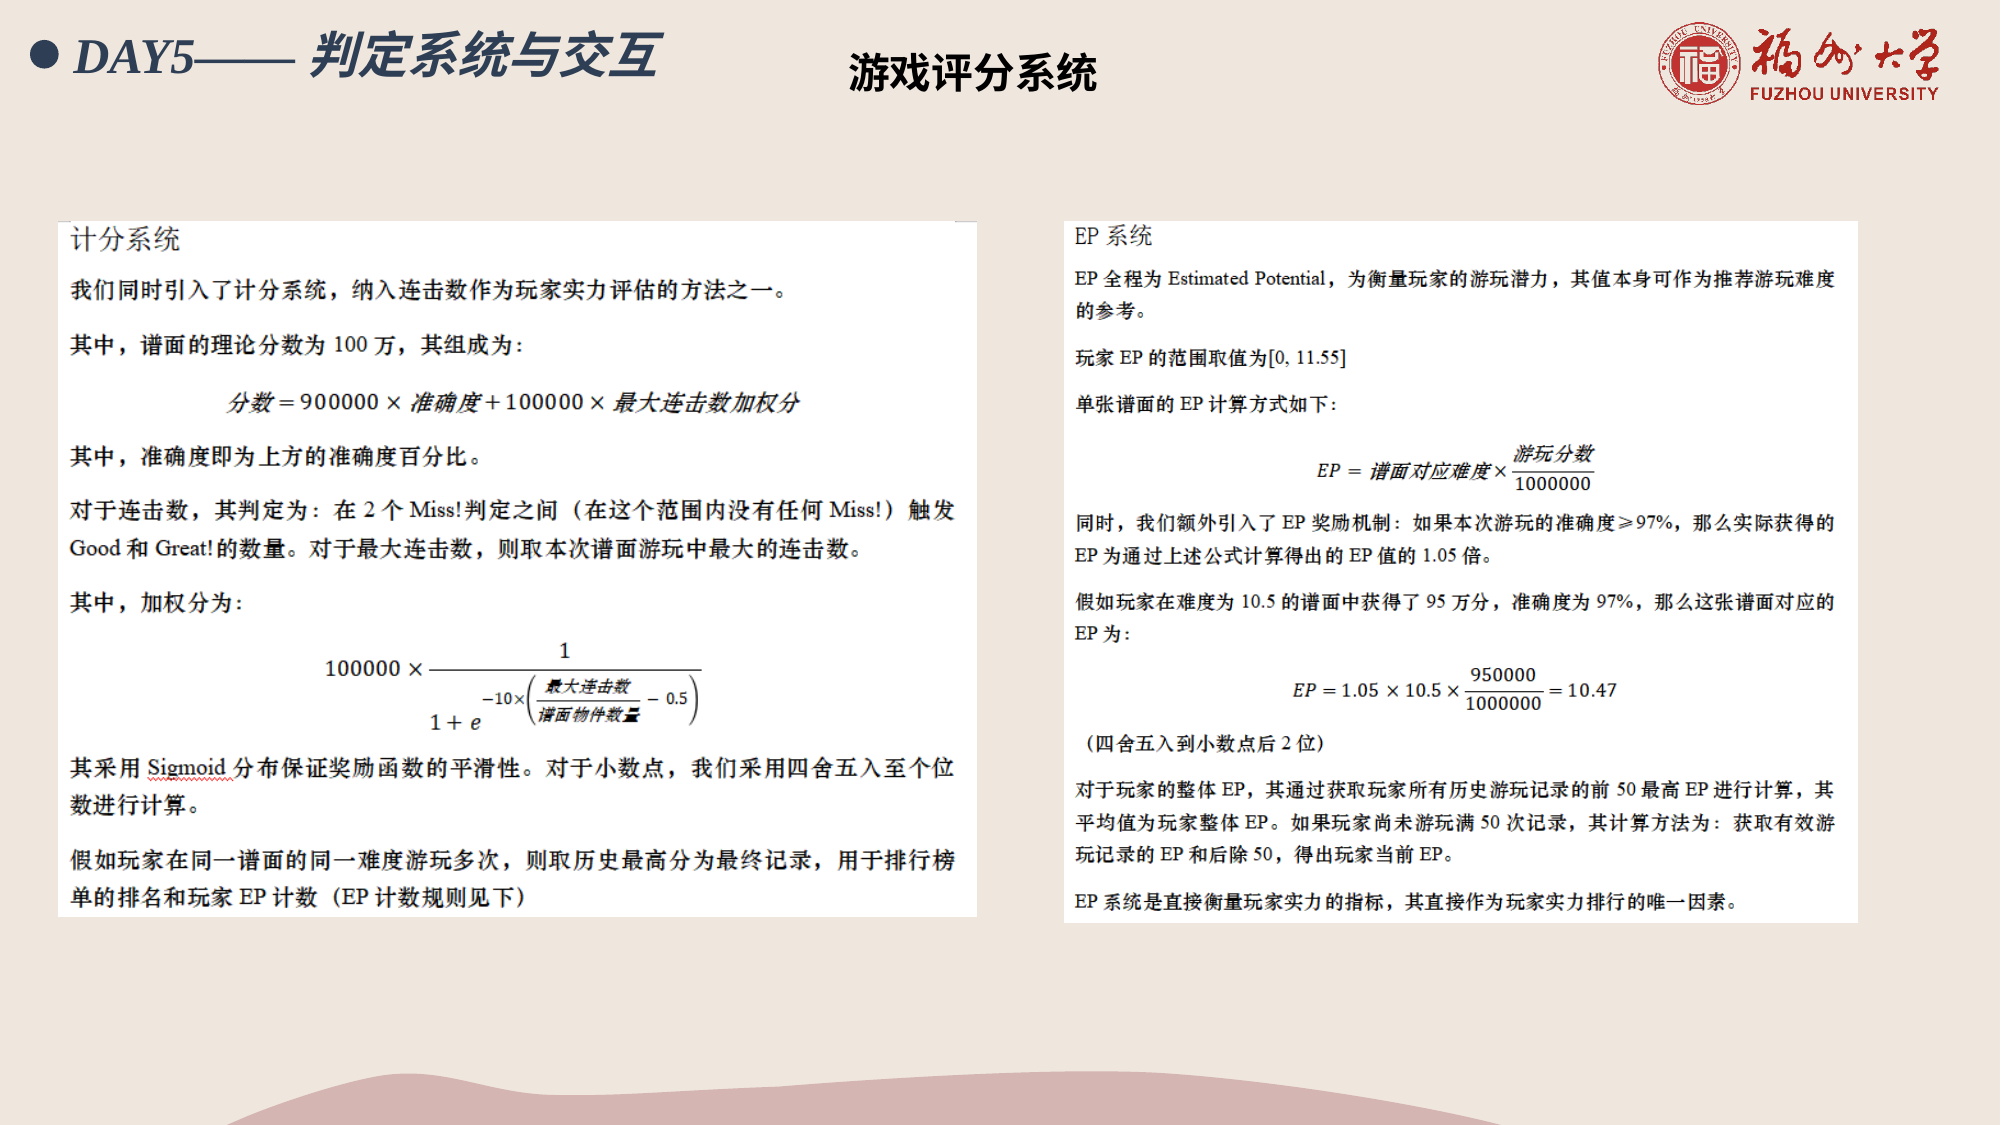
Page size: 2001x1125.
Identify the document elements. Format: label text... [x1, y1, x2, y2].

text_box [226, 1070, 1502, 1125]
picture [1652, 22, 1941, 105]
picture [1064, 221, 1858, 923]
text_box 游戏评分系统 [833, 39, 1167, 105]
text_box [29, 16, 709, 92]
picture [58, 221, 977, 917]
